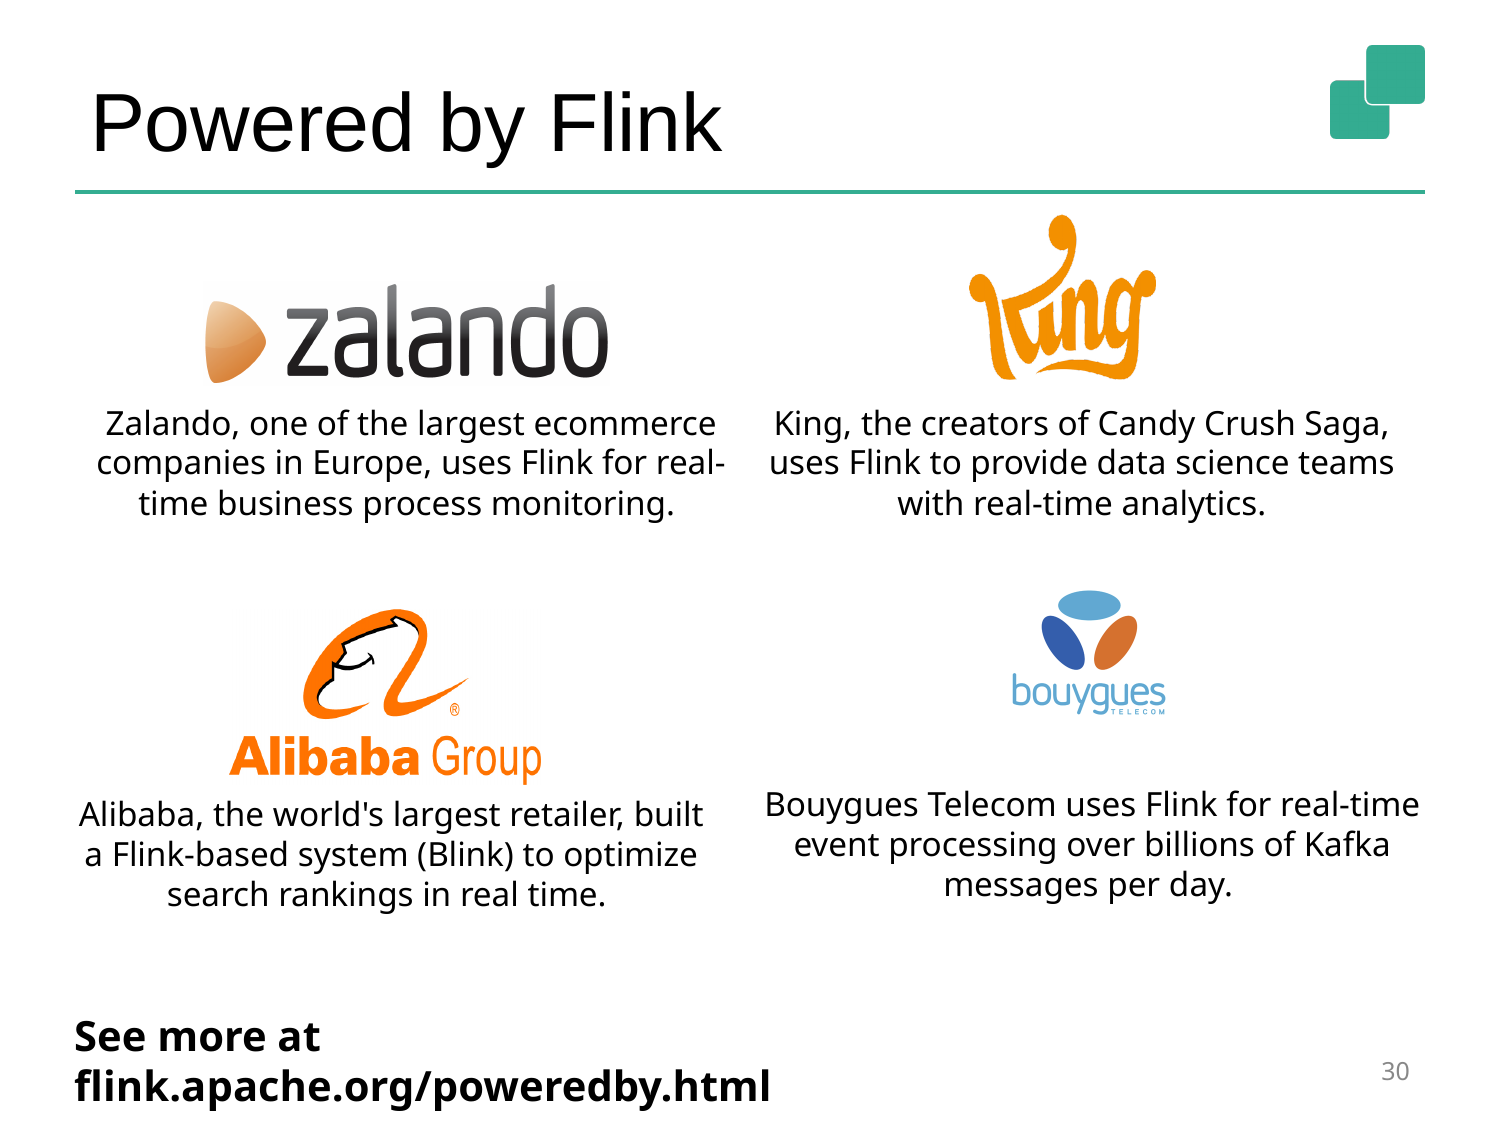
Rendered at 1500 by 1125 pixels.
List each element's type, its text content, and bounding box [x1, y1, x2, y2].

text_box Alibaba, the world's largest retailer, built a Flink-based system (Blink) to optimize search rankings in real time. [54, 785, 730, 968]
slide_number 30 [1074, 1042, 1425, 1103]
title Powered by Flink [75, 45, 1302, 193]
text_box Zalando, one of the largest ecommerce companies in Europe, uses Flink for real-time business process monitoring. [74, 394, 739, 577]
picture [229, 609, 541, 785]
text_box See more at flink.apache.org/poweredby.html [59, 1002, 985, 1090]
picture [969, 214, 1157, 381]
text_box King, the creators of Candy Crush Saga, uses Flink to provide data science teams with real-time analytics. [739, 394, 1425, 577]
text_box Bouygues Telecom uses Flink for real-time event processing over billions of Kafka messages per day. [729, 775, 1457, 958]
picture [1007, 575, 1168, 736]
picture [1330, 45, 1425, 139]
picture [203, 281, 610, 386]
